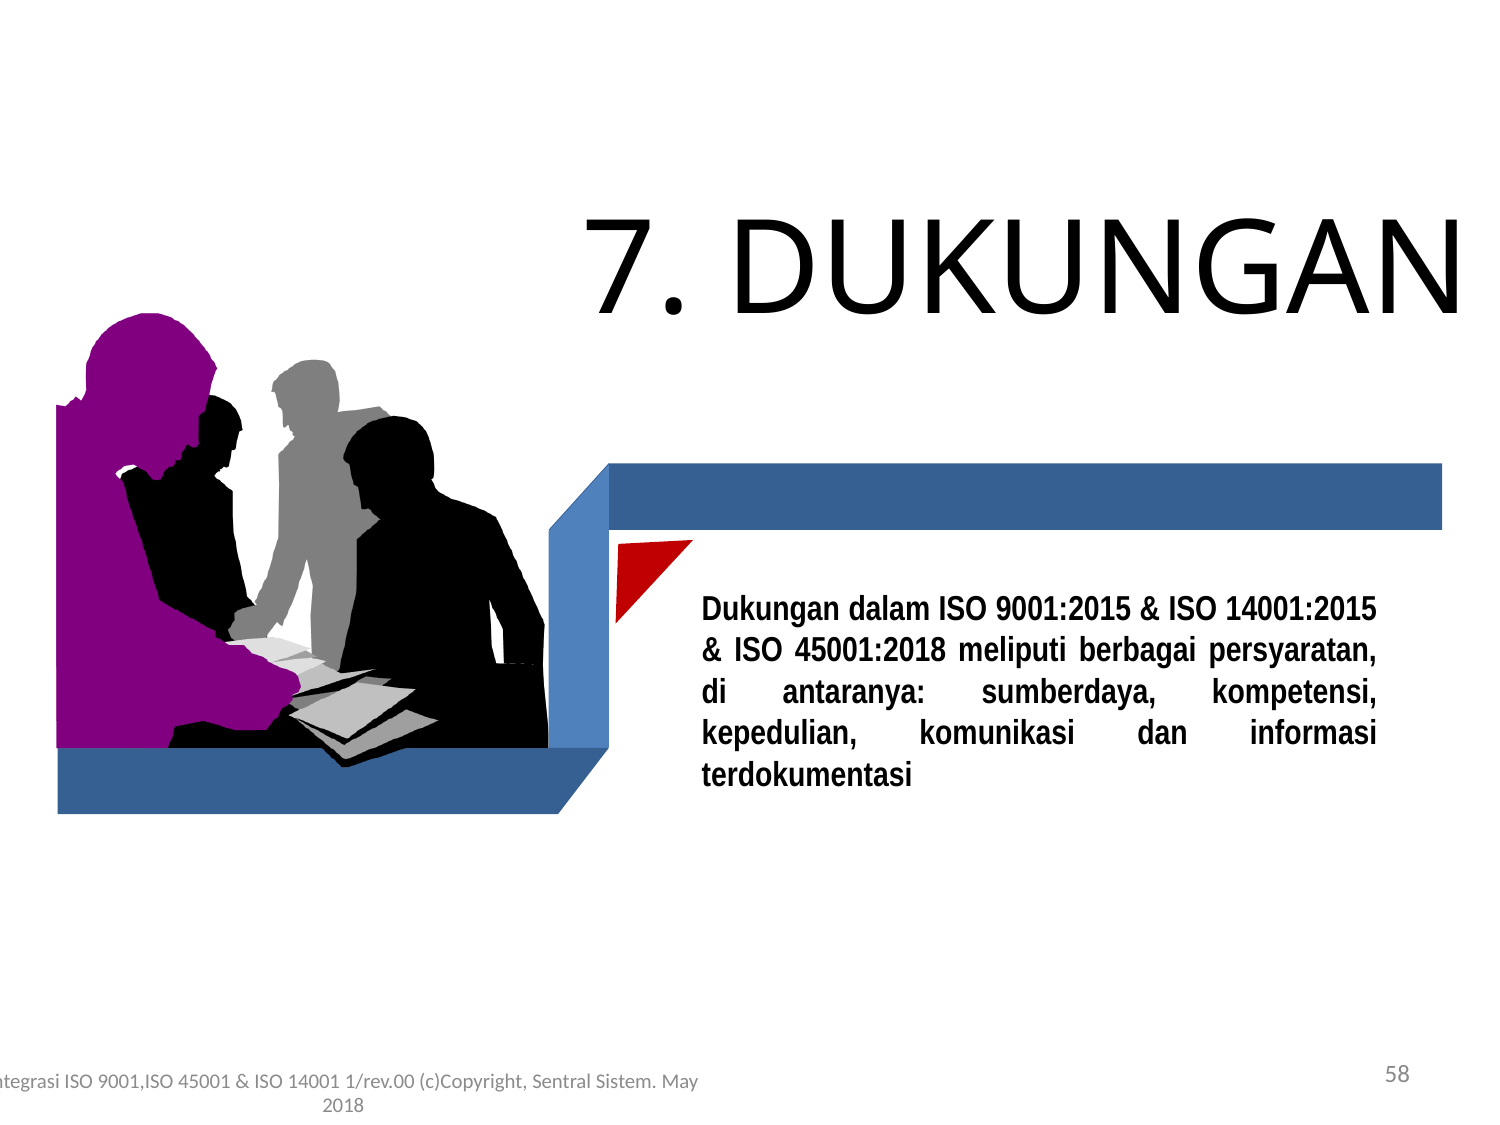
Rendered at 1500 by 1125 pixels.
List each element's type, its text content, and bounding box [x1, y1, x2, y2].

text_box Dukungan dalam ISO 9001:2015 & ISO 14001:2015 & ISO 45001:2018 meliputi berbagai persyaratan, di antaranya: sumberdaya, kompetensi, kepedulian, komunikasi dan informasi terdokumentasi [672, 557, 1407, 822]
text_box [553, 462, 612, 748]
text_box 7. DUKUNGAN [566, 175, 1485, 348]
text_box [553, 461, 1445, 532]
text_box [55, 745, 611, 817]
footer Integrasi ISO 9001,ISO 45001 & ISO 14001 1/rev.00 (c)Copyright, Sentral Sistem. May 2018 [0, 1062, 716, 1123]
slide_number 58 [1074, 1042, 1425, 1103]
picture [53, 311, 549, 769]
text_box [613, 537, 695, 626]
